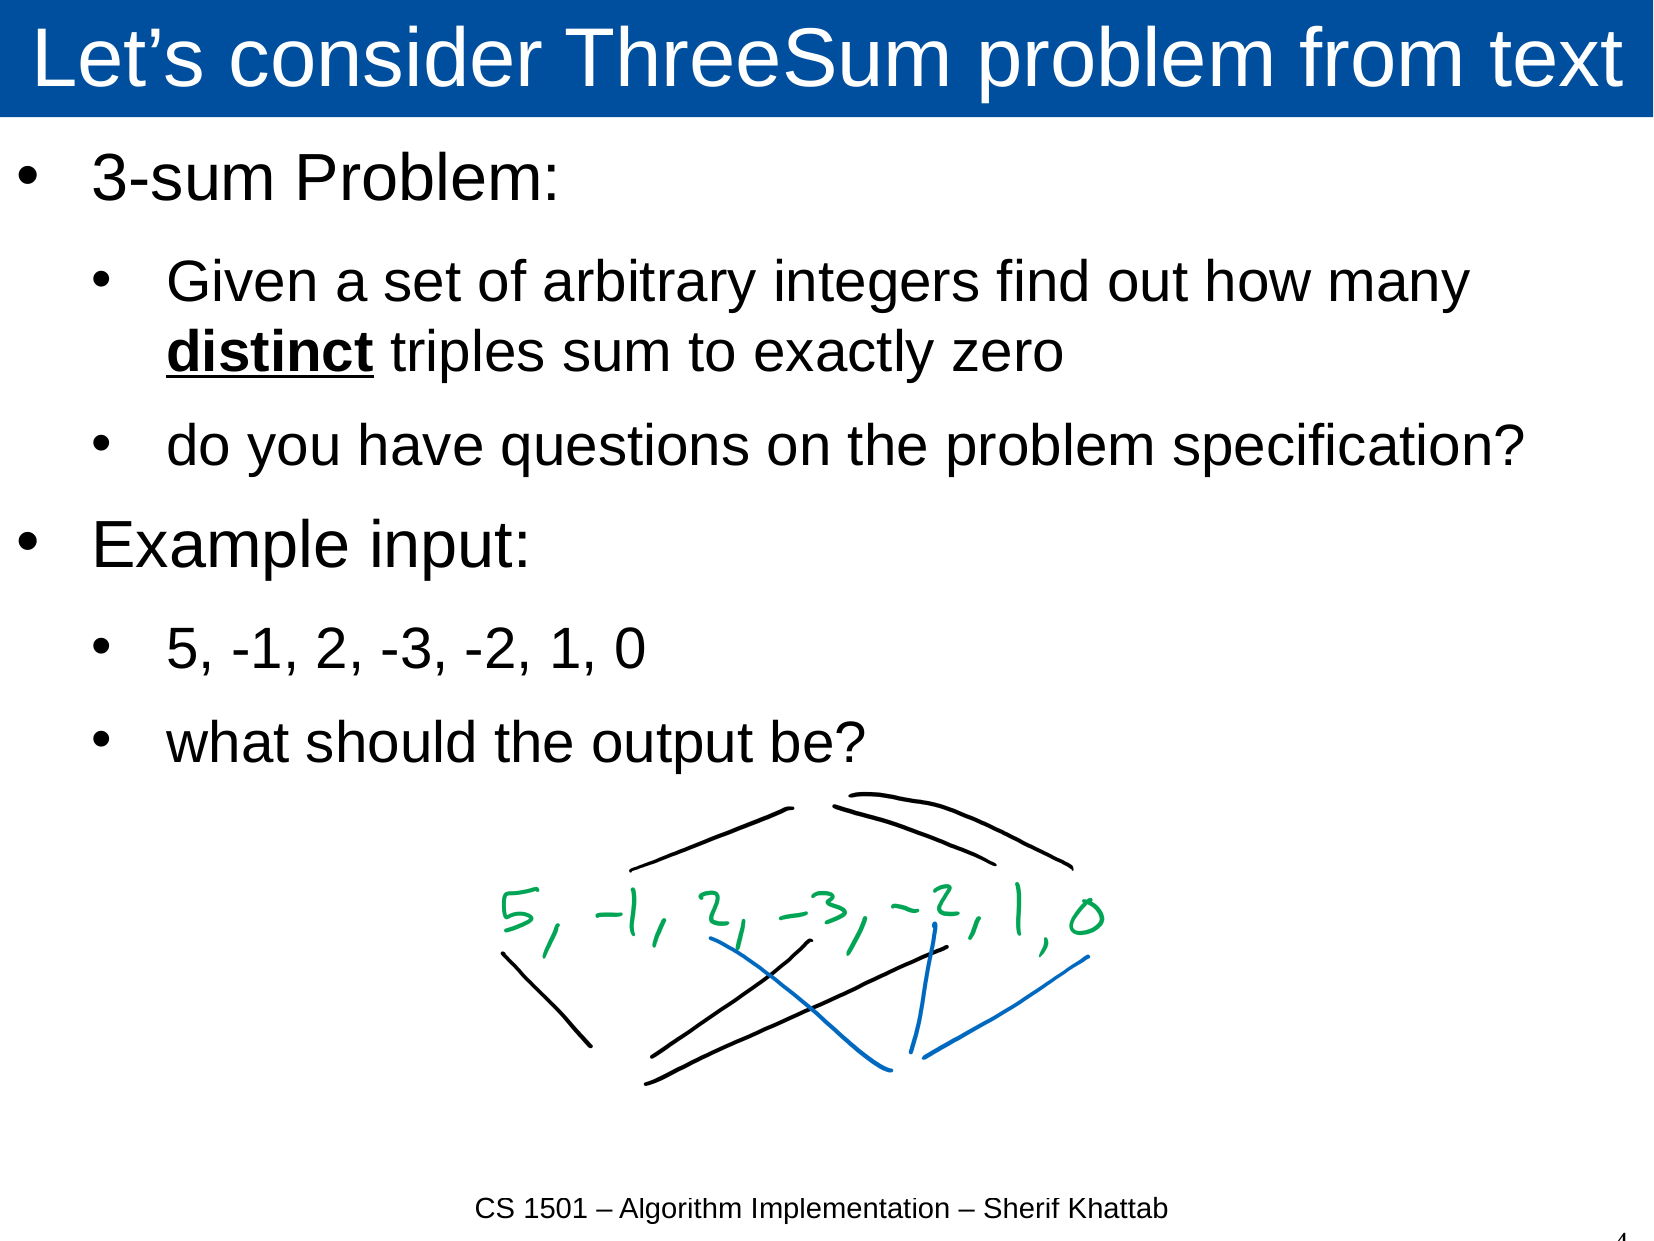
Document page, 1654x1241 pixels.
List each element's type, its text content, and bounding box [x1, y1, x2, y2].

picture [490, 780, 1115, 1198]
title Let’s consider ThreeSum problem from text [0, 0, 1654, 117]
slide_number 4 [1265, 1199, 1646, 1241]
footer CS 1501 – Algorithm Implementation – Sherif Khattab [407, 1191, 1238, 1241]
list 3-sum Problem: Given a set of arbitrary integers find out how many distinct triples sum to exactly zero do you have questions on the problem specification? Example input: 5, -1, 2, -3, -2, 1, 0 what should the output be? [0, 117, 1654, 1195]
